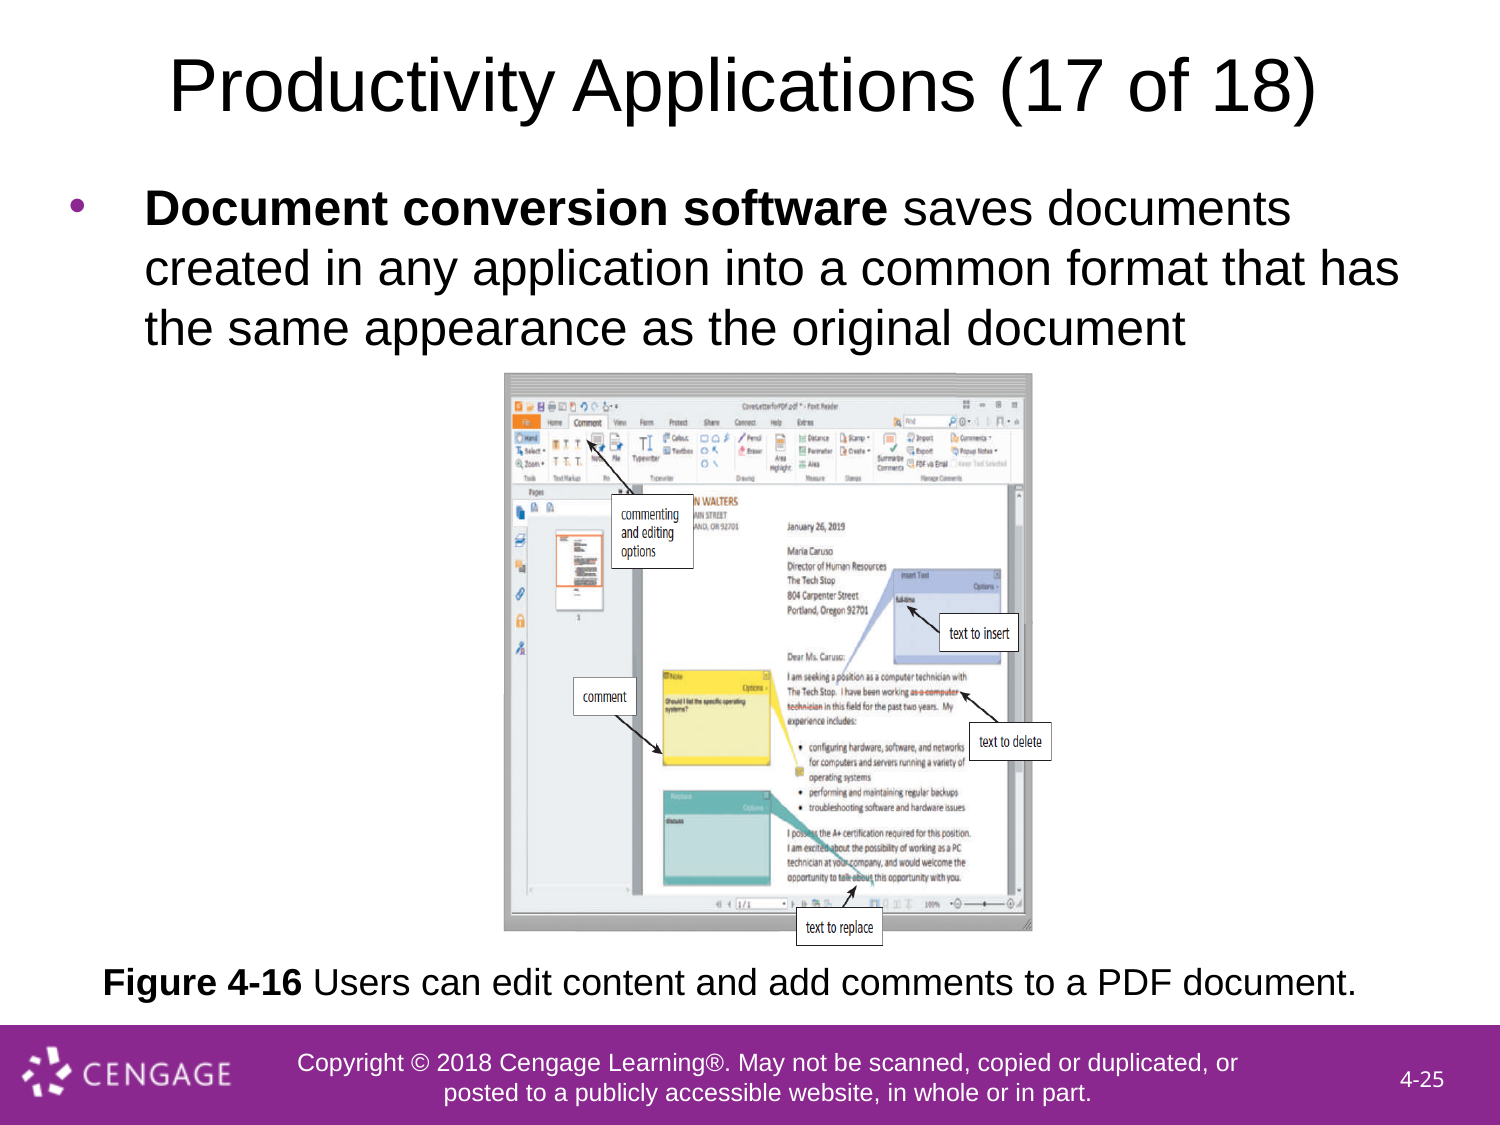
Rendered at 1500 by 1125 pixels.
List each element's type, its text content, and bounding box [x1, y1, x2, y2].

picture [12, 1037, 236, 1105]
list Figure 4-16 Users can edit content and add comments to a PDF document. [87, 950, 1413, 1018]
title Productivity Applications (17 of 18) [85, 12, 1403, 150]
list Document conversion software saves documents created in any application into a common format that has the same appearance as the original document [53, 167, 1463, 363]
picture [501, 368, 1057, 951]
